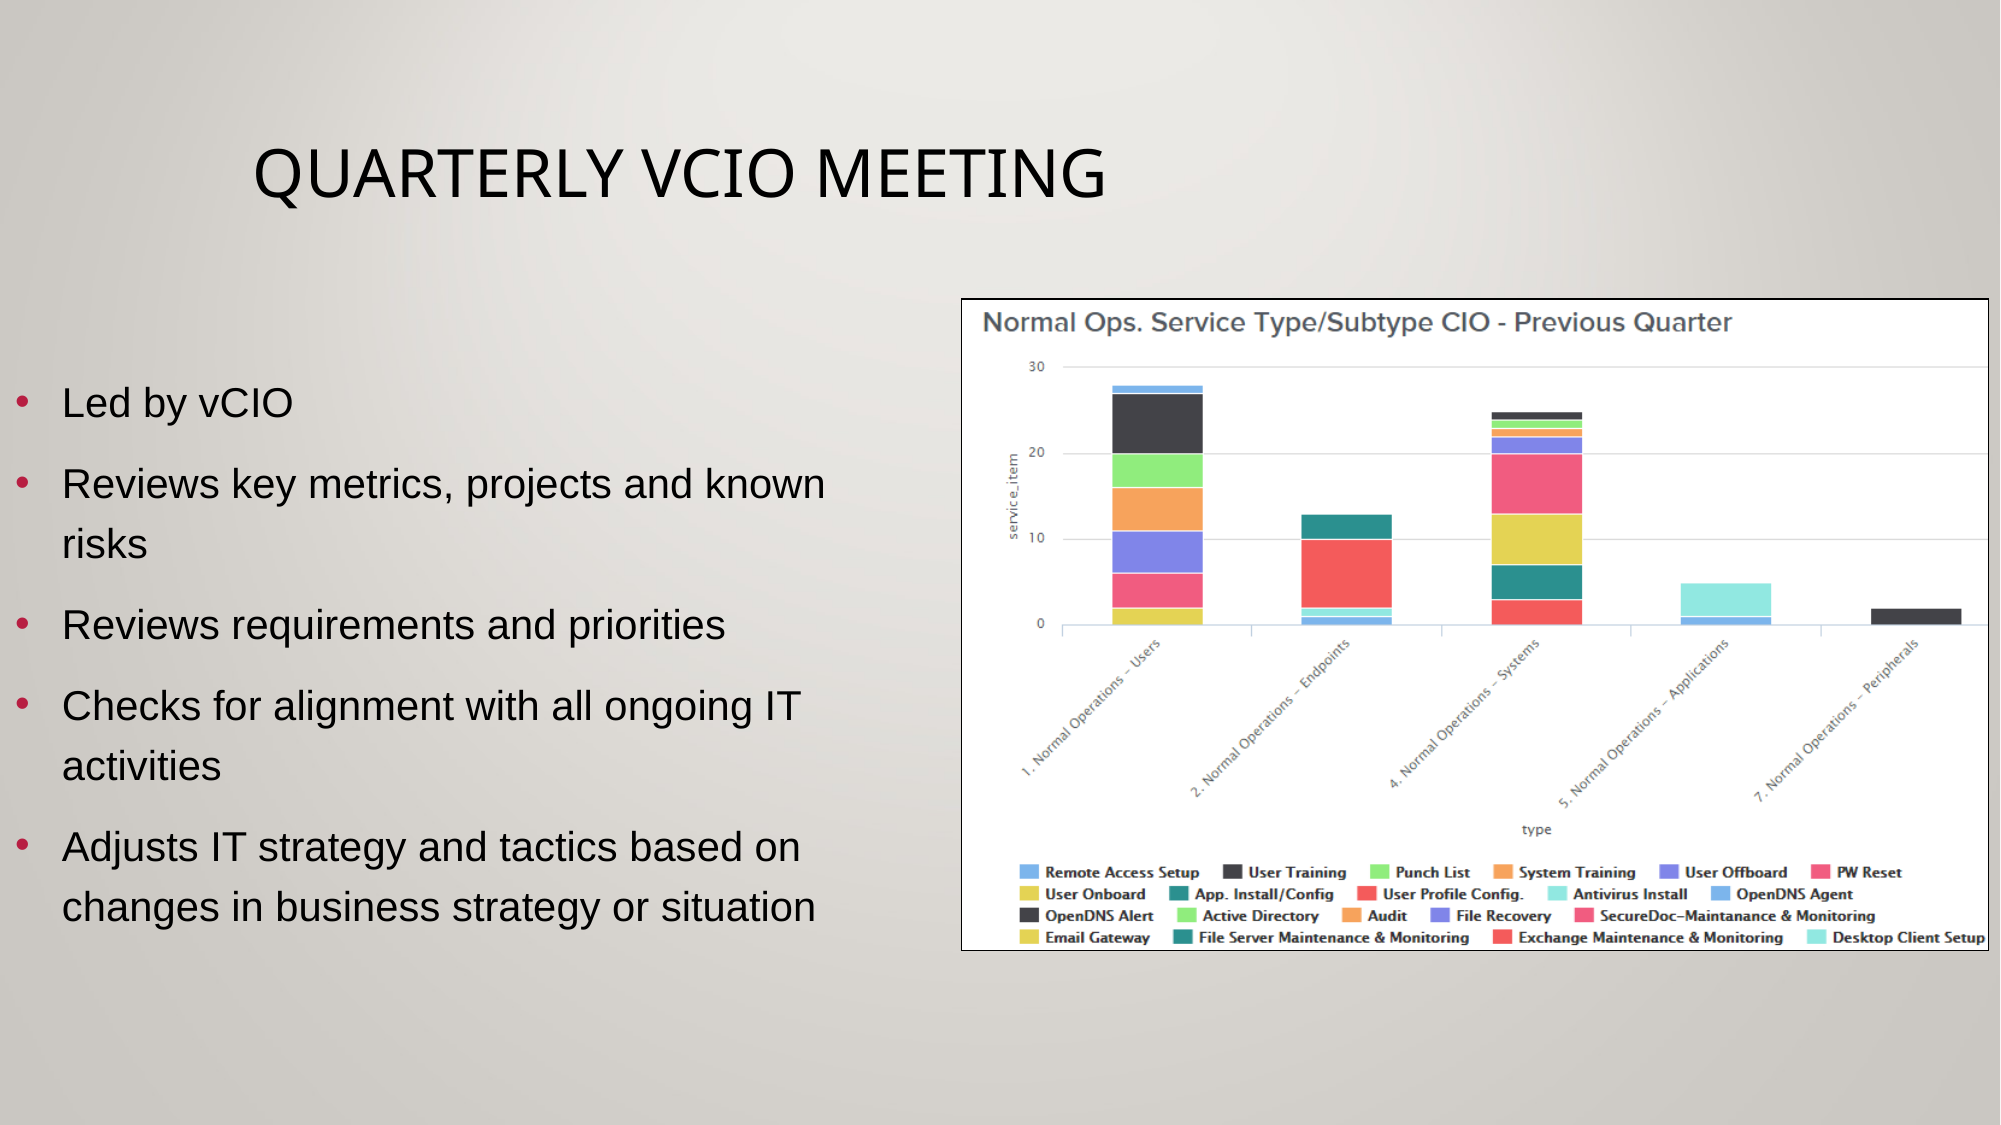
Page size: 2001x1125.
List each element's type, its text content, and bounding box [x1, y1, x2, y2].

list Led by vCIO Reviews key metrics, projects and known risks Reviews requirements and priorities Checks for alignment with all ongoing IT activities Adjusts IT strategy and tactics based on changes in business strategy or situation [0, 358, 937, 1073]
title Quarterly vCIO Meeting [237, 132, 1814, 305]
picture [0, 0, 2001, 1125]
